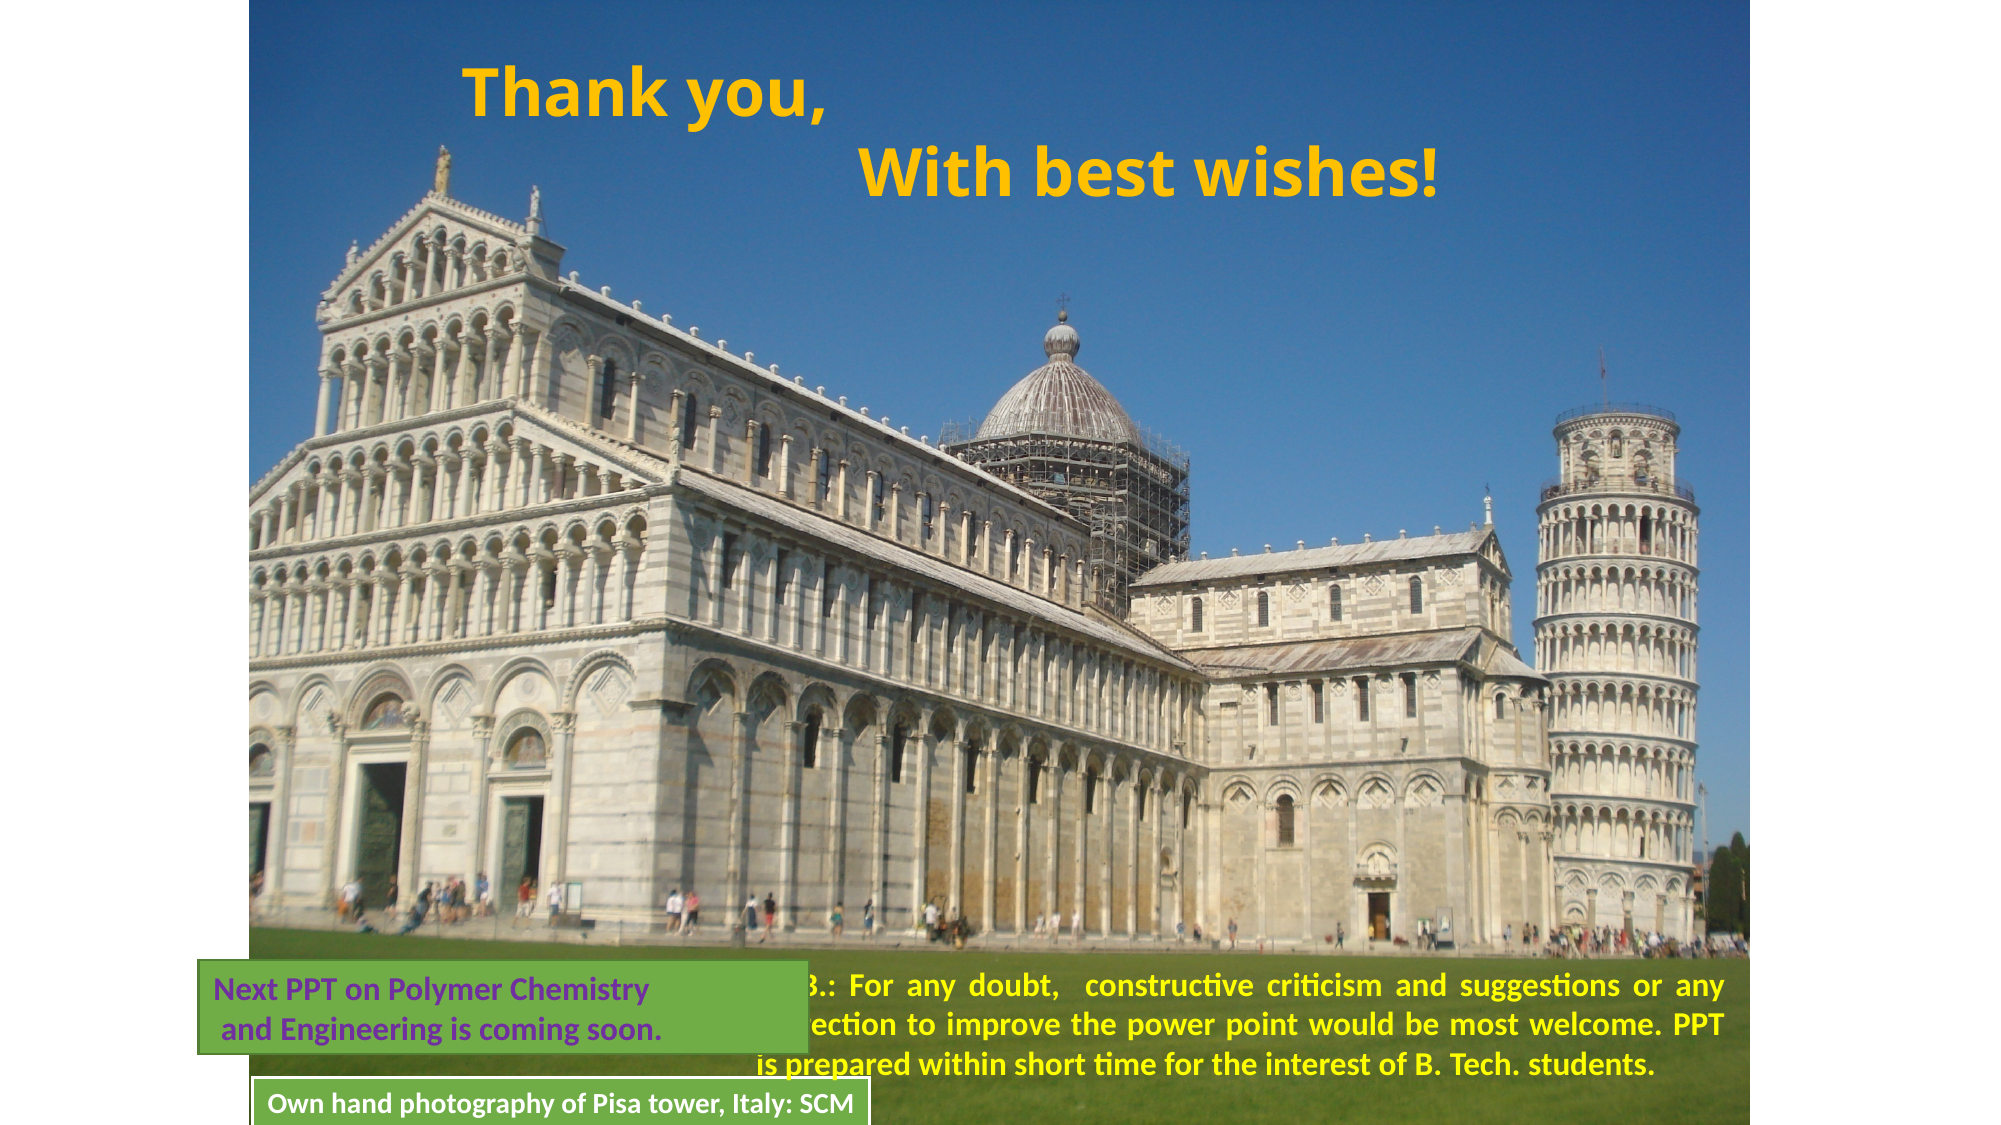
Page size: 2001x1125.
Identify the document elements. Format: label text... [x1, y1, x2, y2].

text_box Next PPT on Polymer Chemistry and Engineering is coming soon. [197, 959, 249, 1055]
picture [249, 0, 1750, 1125]
